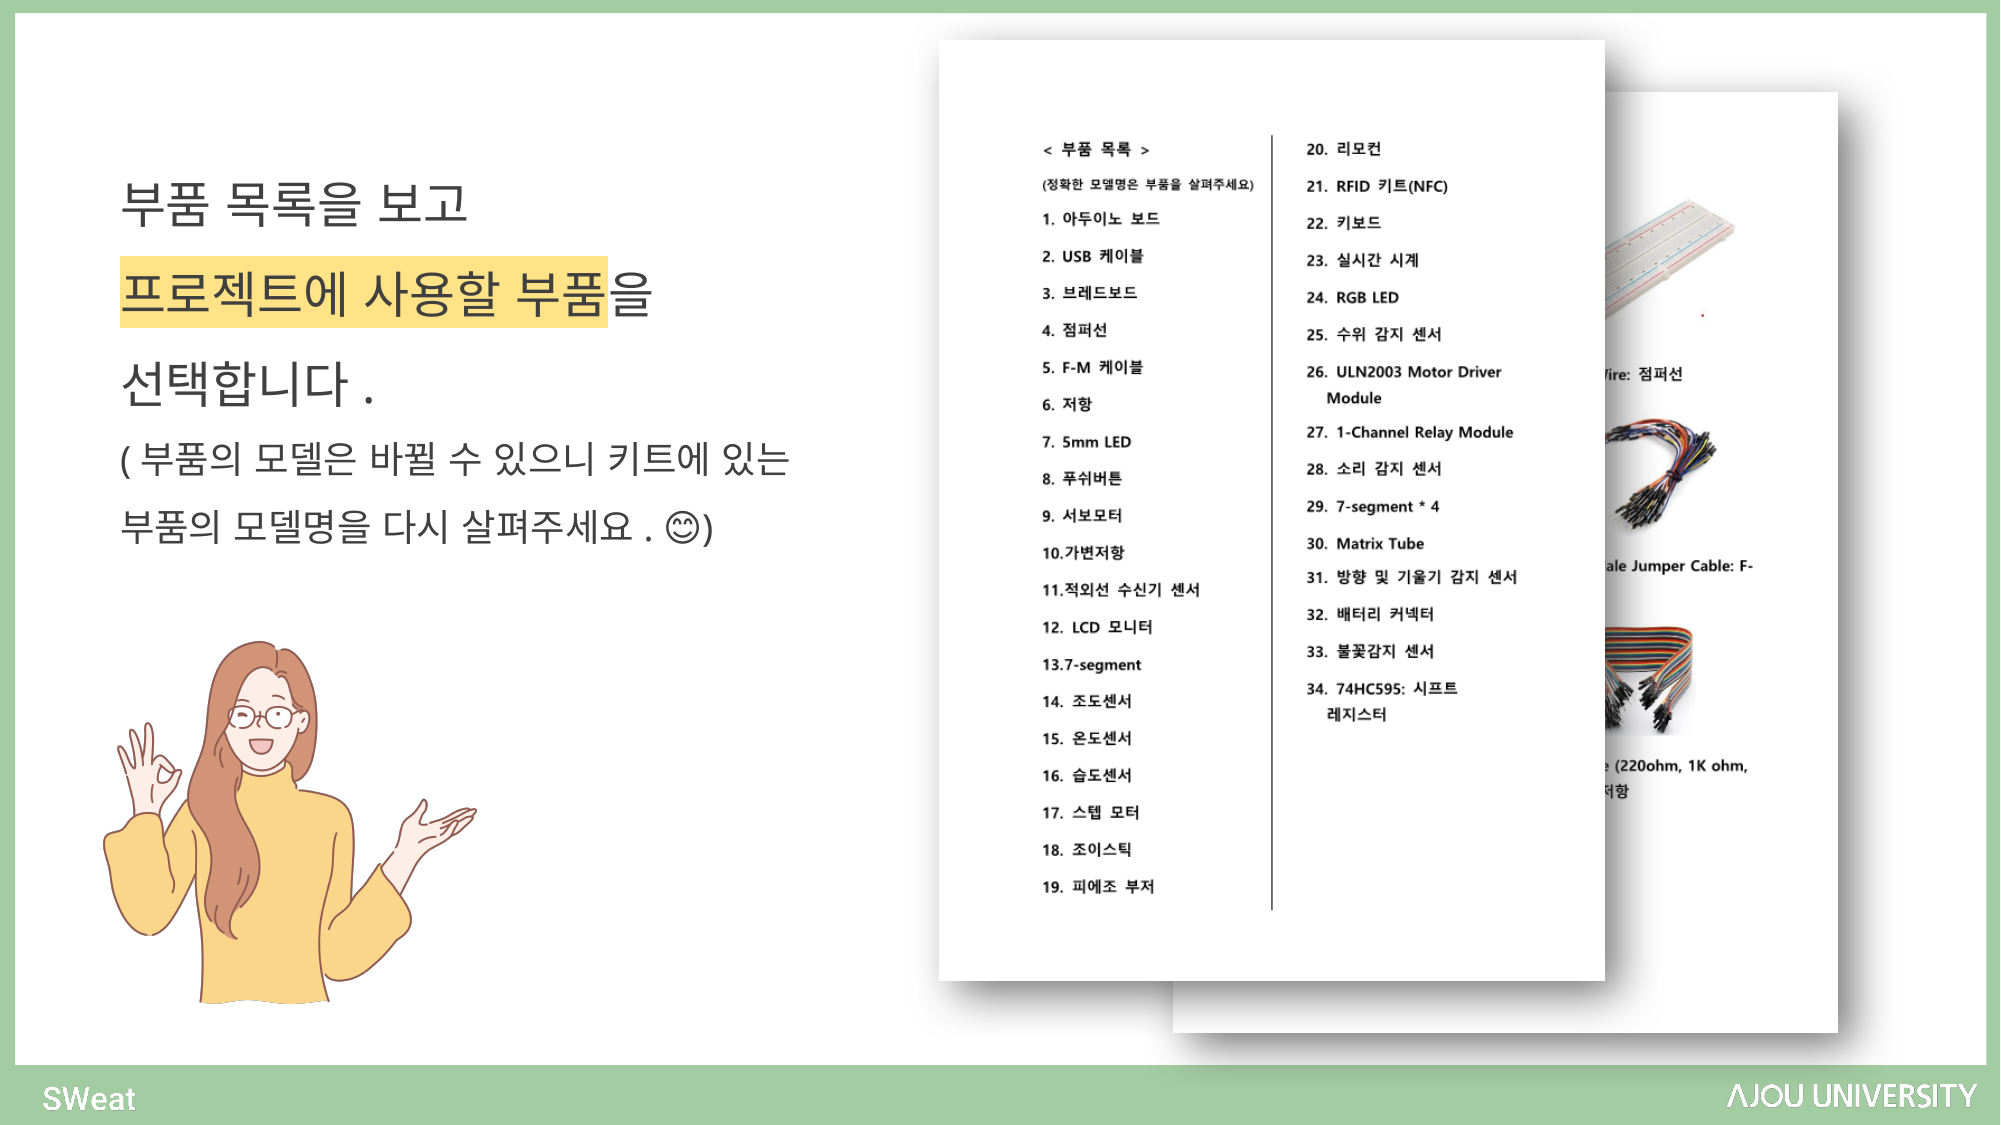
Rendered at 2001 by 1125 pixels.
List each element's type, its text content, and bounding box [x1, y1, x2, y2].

picture [939, 40, 1838, 1033]
text_box 부품 목록을 보고 프로젝트에 사용할 부품을 선택합니다. (부품의 모델은 바뀔 수 있으니 키트에 있는 부품의 모델명을 다시 살펴주세요. 😊) [105, 136, 807, 557]
picture [22, 1069, 156, 1125]
picture [1726, 1084, 1978, 1108]
picture [103, 641, 477, 1004]
